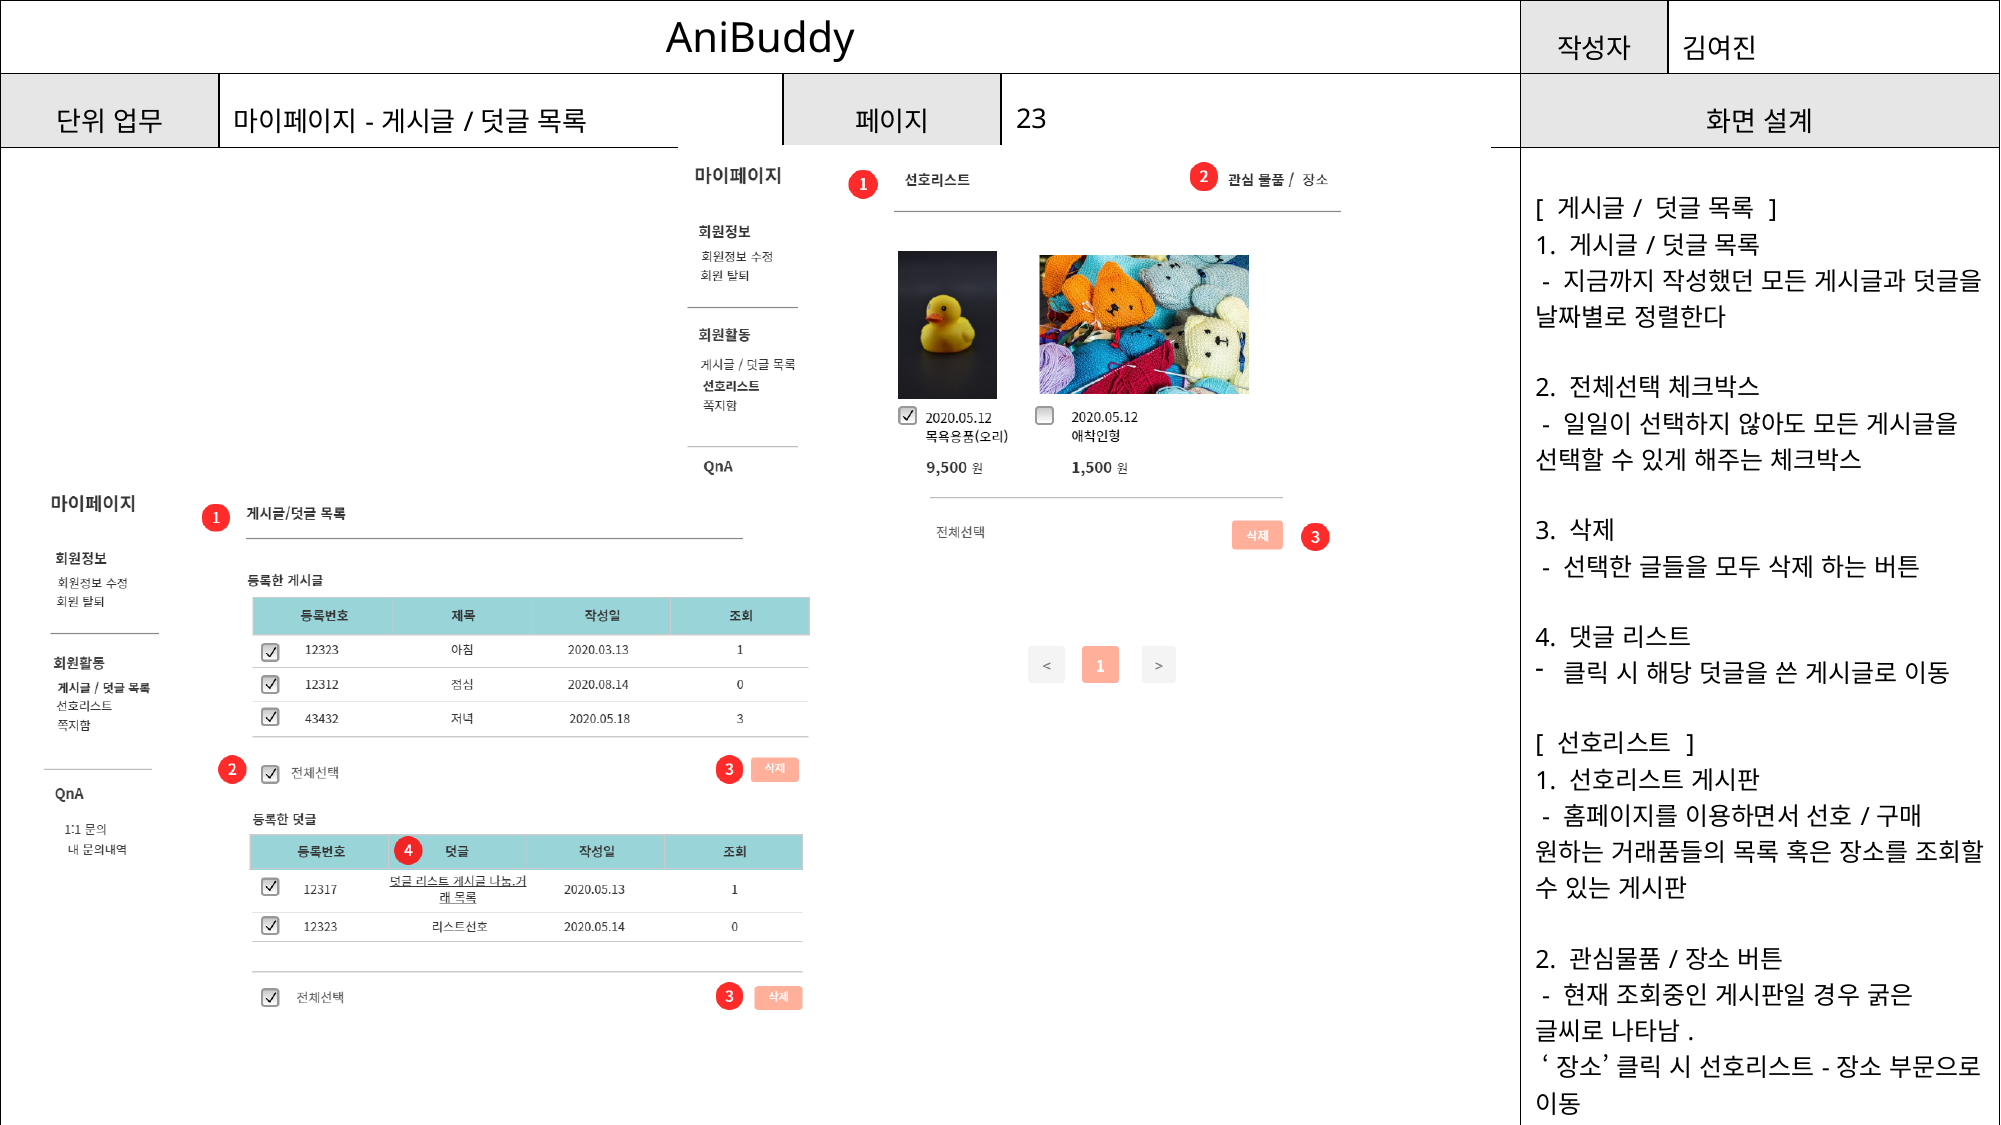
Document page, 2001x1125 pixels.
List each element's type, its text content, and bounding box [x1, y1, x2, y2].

table_header 김여진 [1669, 1, 1999, 73]
picture [27, 145, 1491, 1020]
table_cell [1, 148, 1520, 1125]
table_cell 페이지 [784, 74, 1000, 145]
table_cell [ 게시글/ 덧글 목록 ] 1. 게시글/덧글 목록 - 지금까지 작성했던 모든 게시글과 덧글을 날짜별로 정렬한다 2. 전체선택 체크박스 - 일일이 선택하지 않아도 모든 게시글을 선택할 수 있게 해주는 체크박스 3. 삭제 - 선택한 글들을 모두 삭제 하는 버튼 4. 댓글 리스트 클릭 시 해당 덧글을 쓴 게시글로 이동 [ 선호리스트 ] 1. 선호리스트 게시판 - 홈페이지를 이용하면서 선호/구매 원하는 거래품들의 목록 혹은 장소를 조회할 수 있는 게시판 2. 관심물품/장소 버튼 - 현재 조회중인 게시판일 경우 굵은 글씨로 나타남. ‘장소’ 클릭 시 선호리스트-장소 부문으로 이동 3. 삭제 버튼 - 선택한 목록들 삭제 [1521, 148, 1999, 1125]
table_header AniBuddy [1, 1, 1520, 73]
table_cell 화면 설계 [1521, 74, 1999, 147]
table_header 작성자 [1521, 1, 1667, 73]
table_cell 단위 업무 [1, 74, 218, 147]
table_cell 23 [1002, 74, 1520, 147]
table_cell 마이페이지-게시글/덧글 목록 [220, 74, 782, 147]
